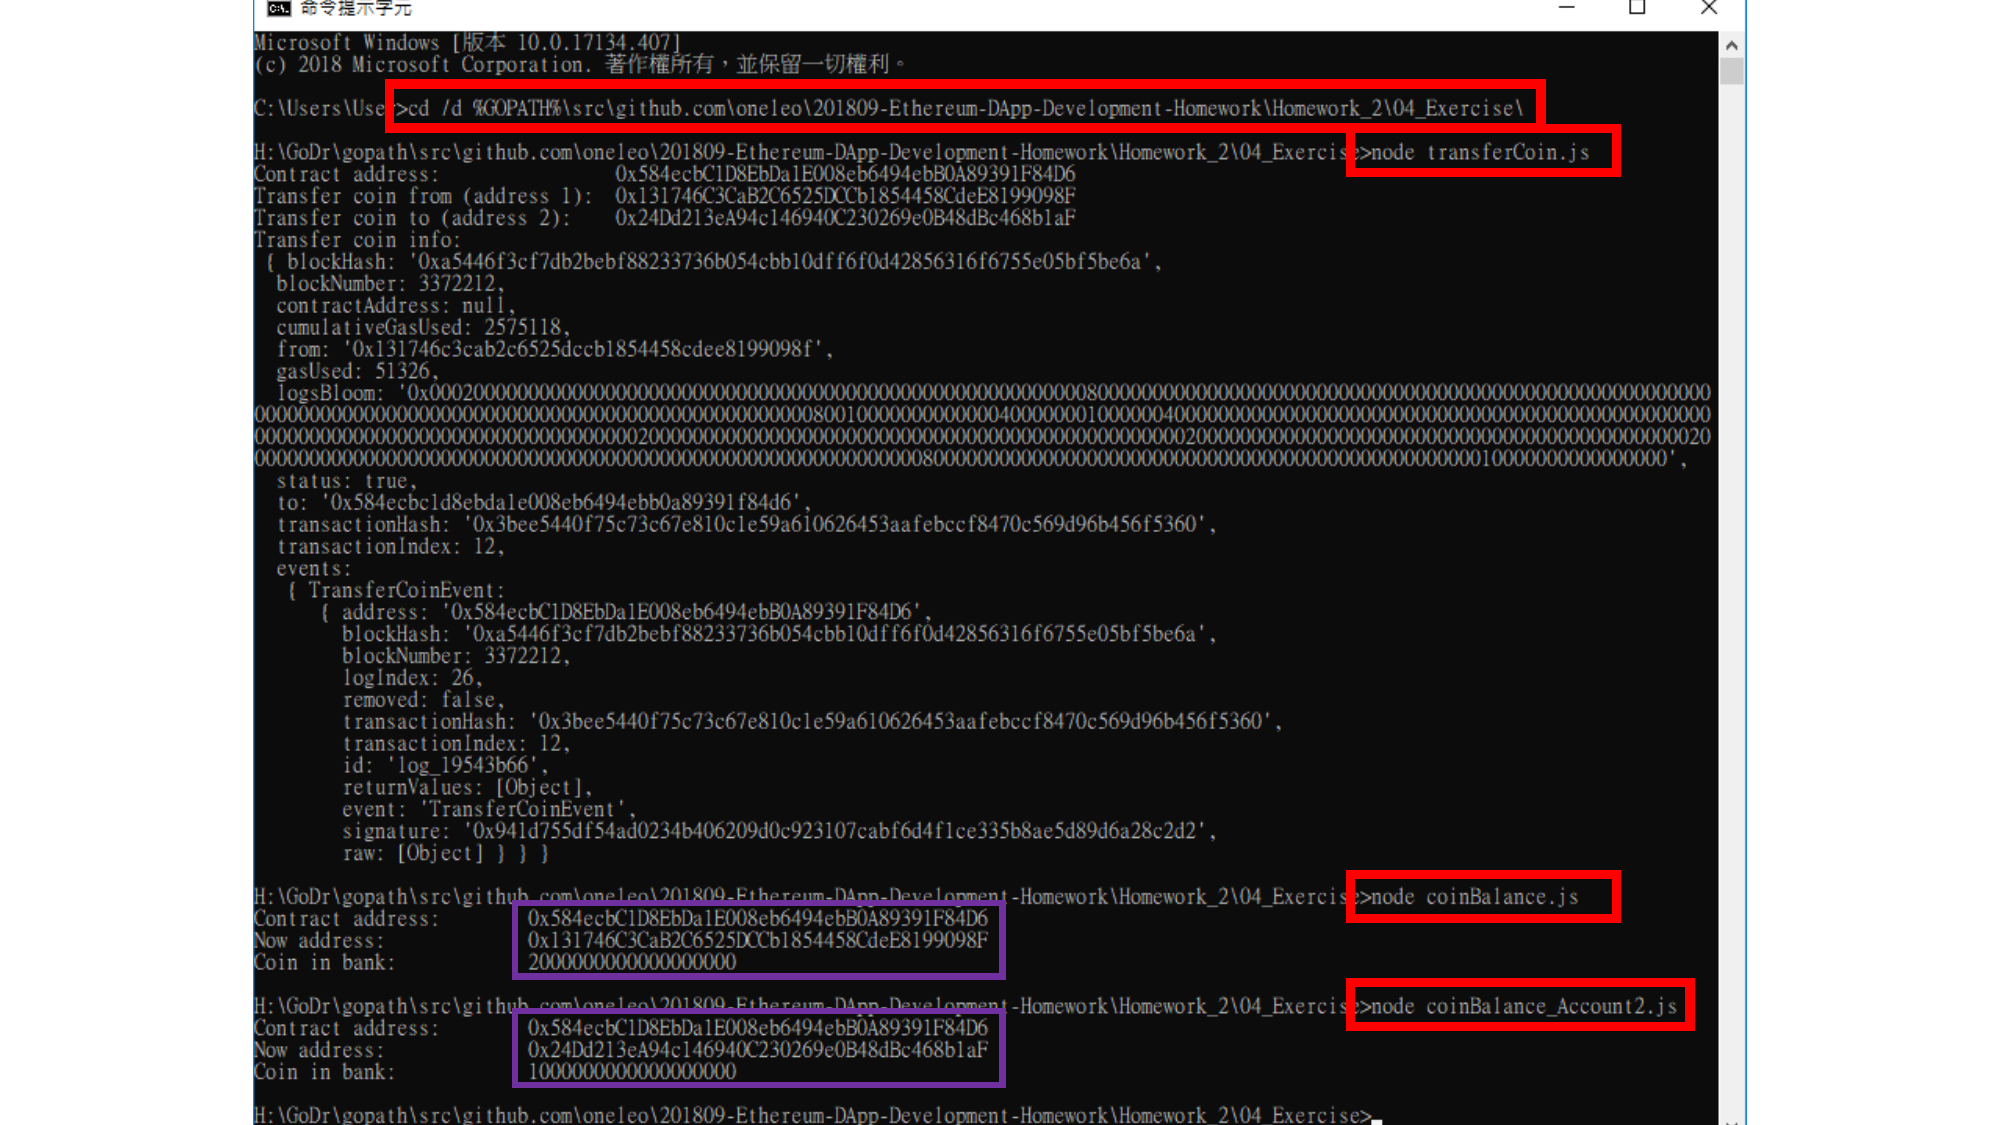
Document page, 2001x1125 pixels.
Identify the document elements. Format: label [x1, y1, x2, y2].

picture [253, 0, 1747, 1125]
